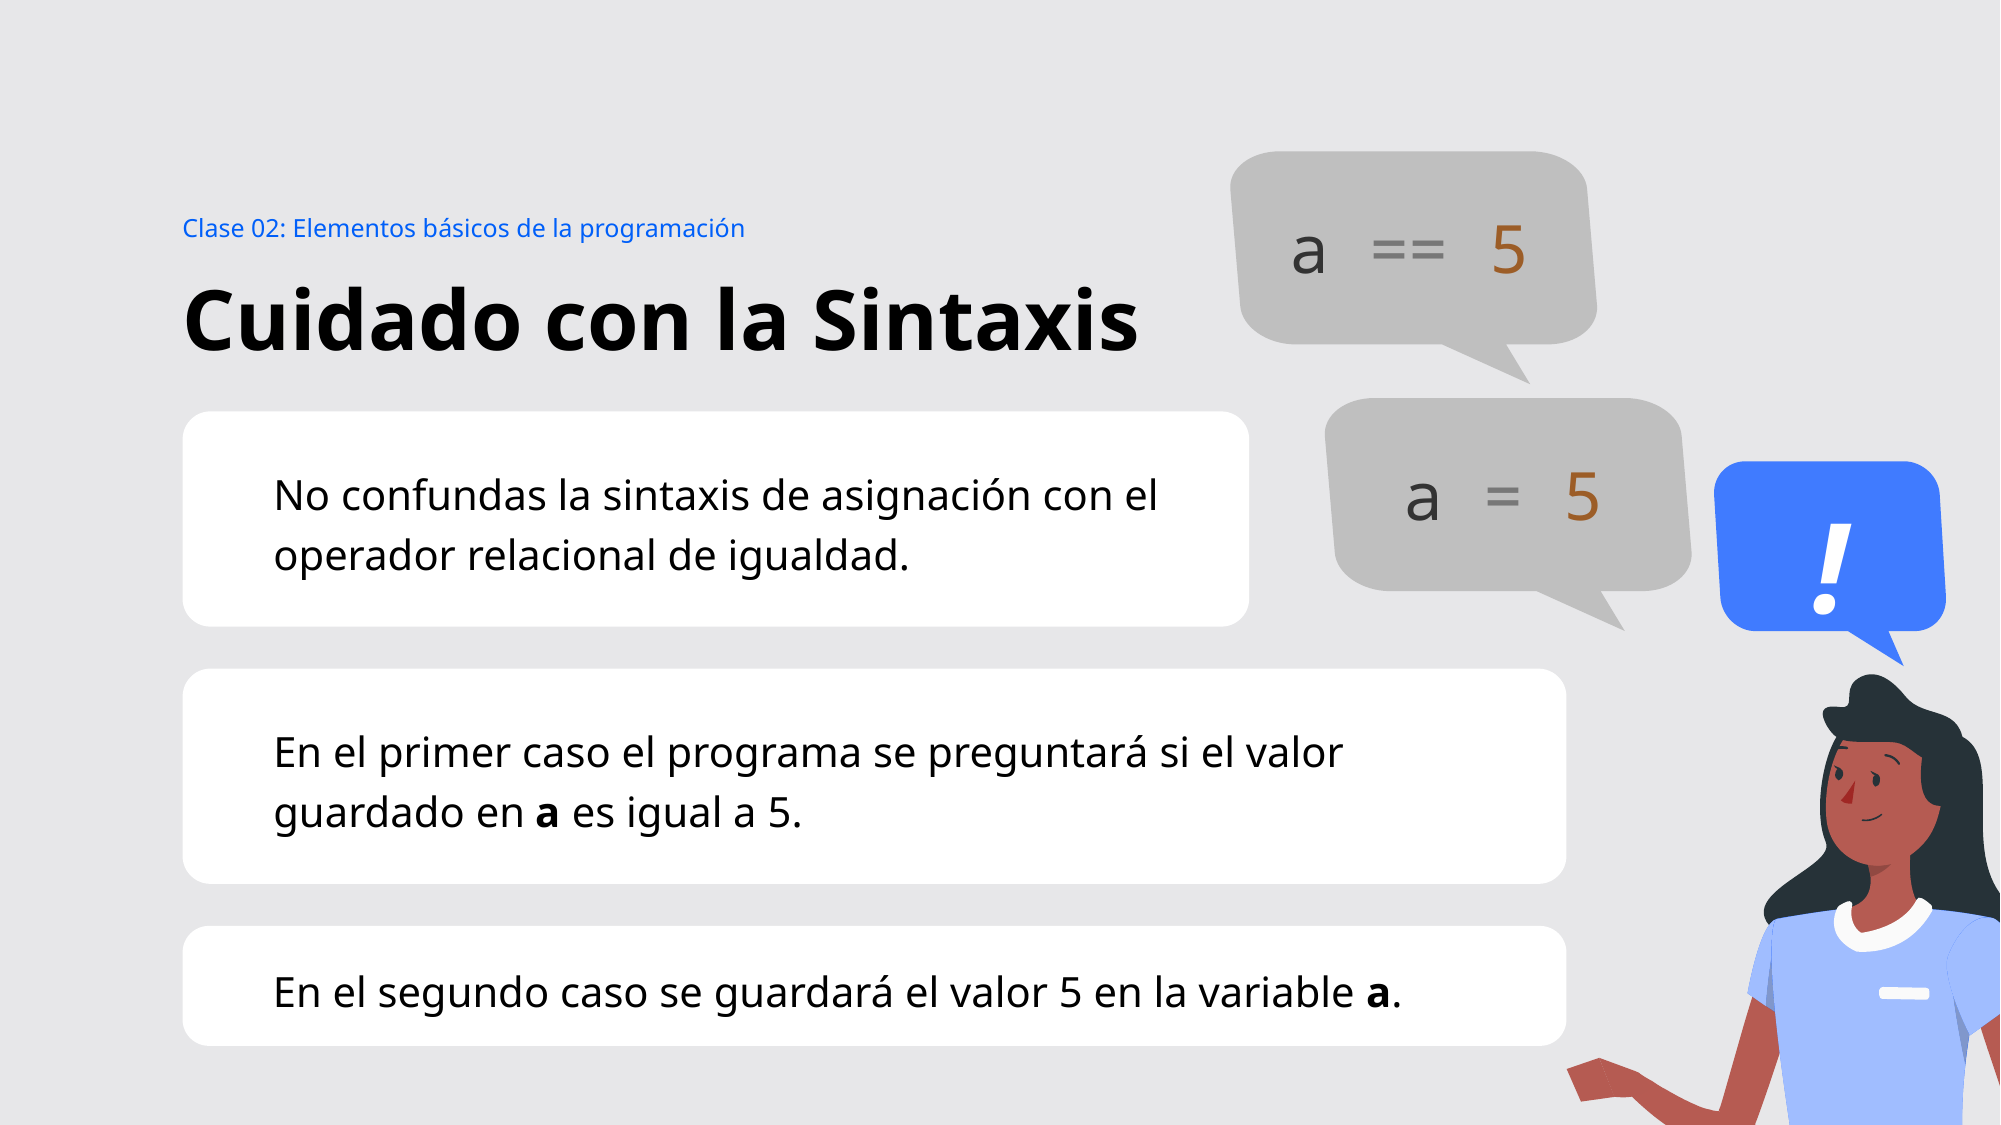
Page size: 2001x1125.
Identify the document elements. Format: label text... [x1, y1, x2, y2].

text_box En el segundo caso se guardará el valor 5 en la variable a. [182, 925, 1357, 1046]
text_box En el primer caso el programa se preguntará si el valor guardado en a es igual a 5. [182, 668, 1357, 884]
text_box a == 5 [1230, 151, 1598, 385]
text_box a = 5 [1324, 398, 1684, 583]
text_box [1362, 461, 2000, 1125]
text_box No confundas la sintaxis de asignación con el operador relacional de igualdad. [182, 411, 1250, 627]
text_box Cuidado con la Sintaxis [182, 259, 1211, 375]
text_box Clase 02: Elementos básicos de la programación [182, 198, 815, 250]
